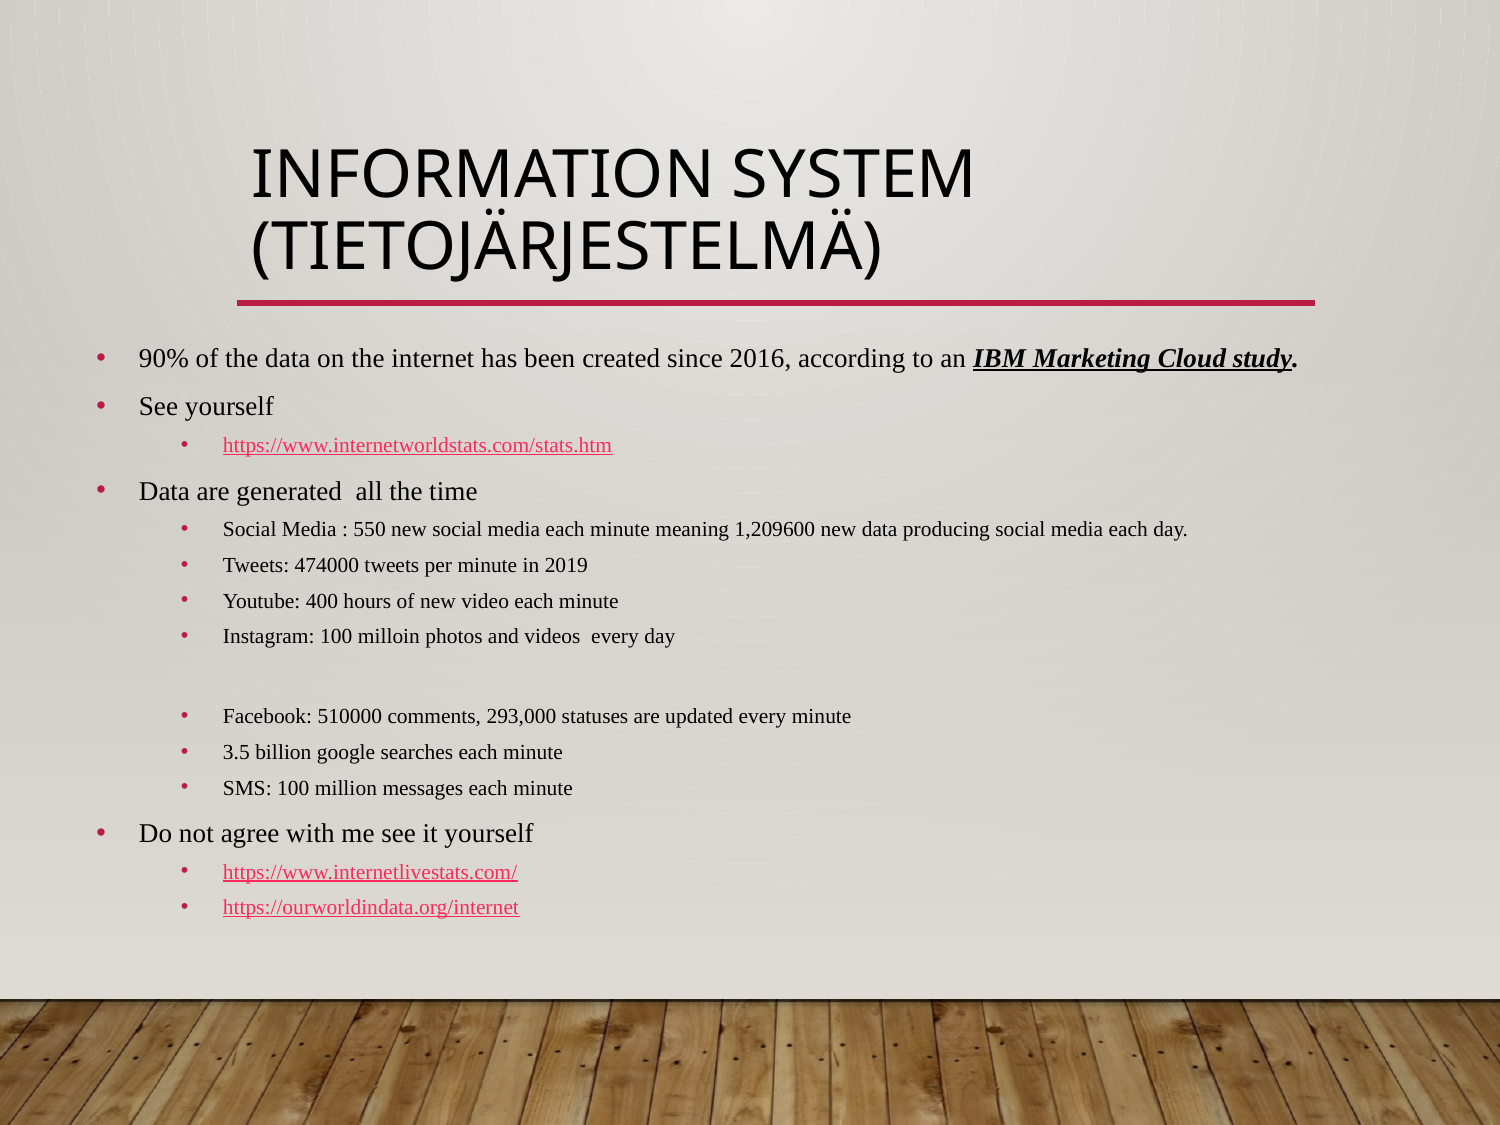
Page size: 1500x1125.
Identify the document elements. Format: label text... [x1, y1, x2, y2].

picture [0, 999, 1500, 1125]
title Information system (tietojärjestelmä) [236, 131, 1315, 305]
list 90% of the data on the internet has been created since 2016, according to an IBM Marketing Cloud study. See yourself https://www.internetworldstats.com/stats.htm Data are generated all the time Social Media : 550 new social media each minute meaning 1,209600 new data producing social media each day. Tweets: 474000 tweets per minute in 2019 Youtube: 400 hours of new video each minute Instagram: 100 milloin photos and videos every day Facebook: 510000 comments, 293,000 statuses are updated every minute 3.5 billion google searches each minute SMS: 100 million messages each minute Do not agree with me see it yourself https://www.internetlivestats.com/ https://ourworldindata.org/internet [81, 326, 1341, 965]
